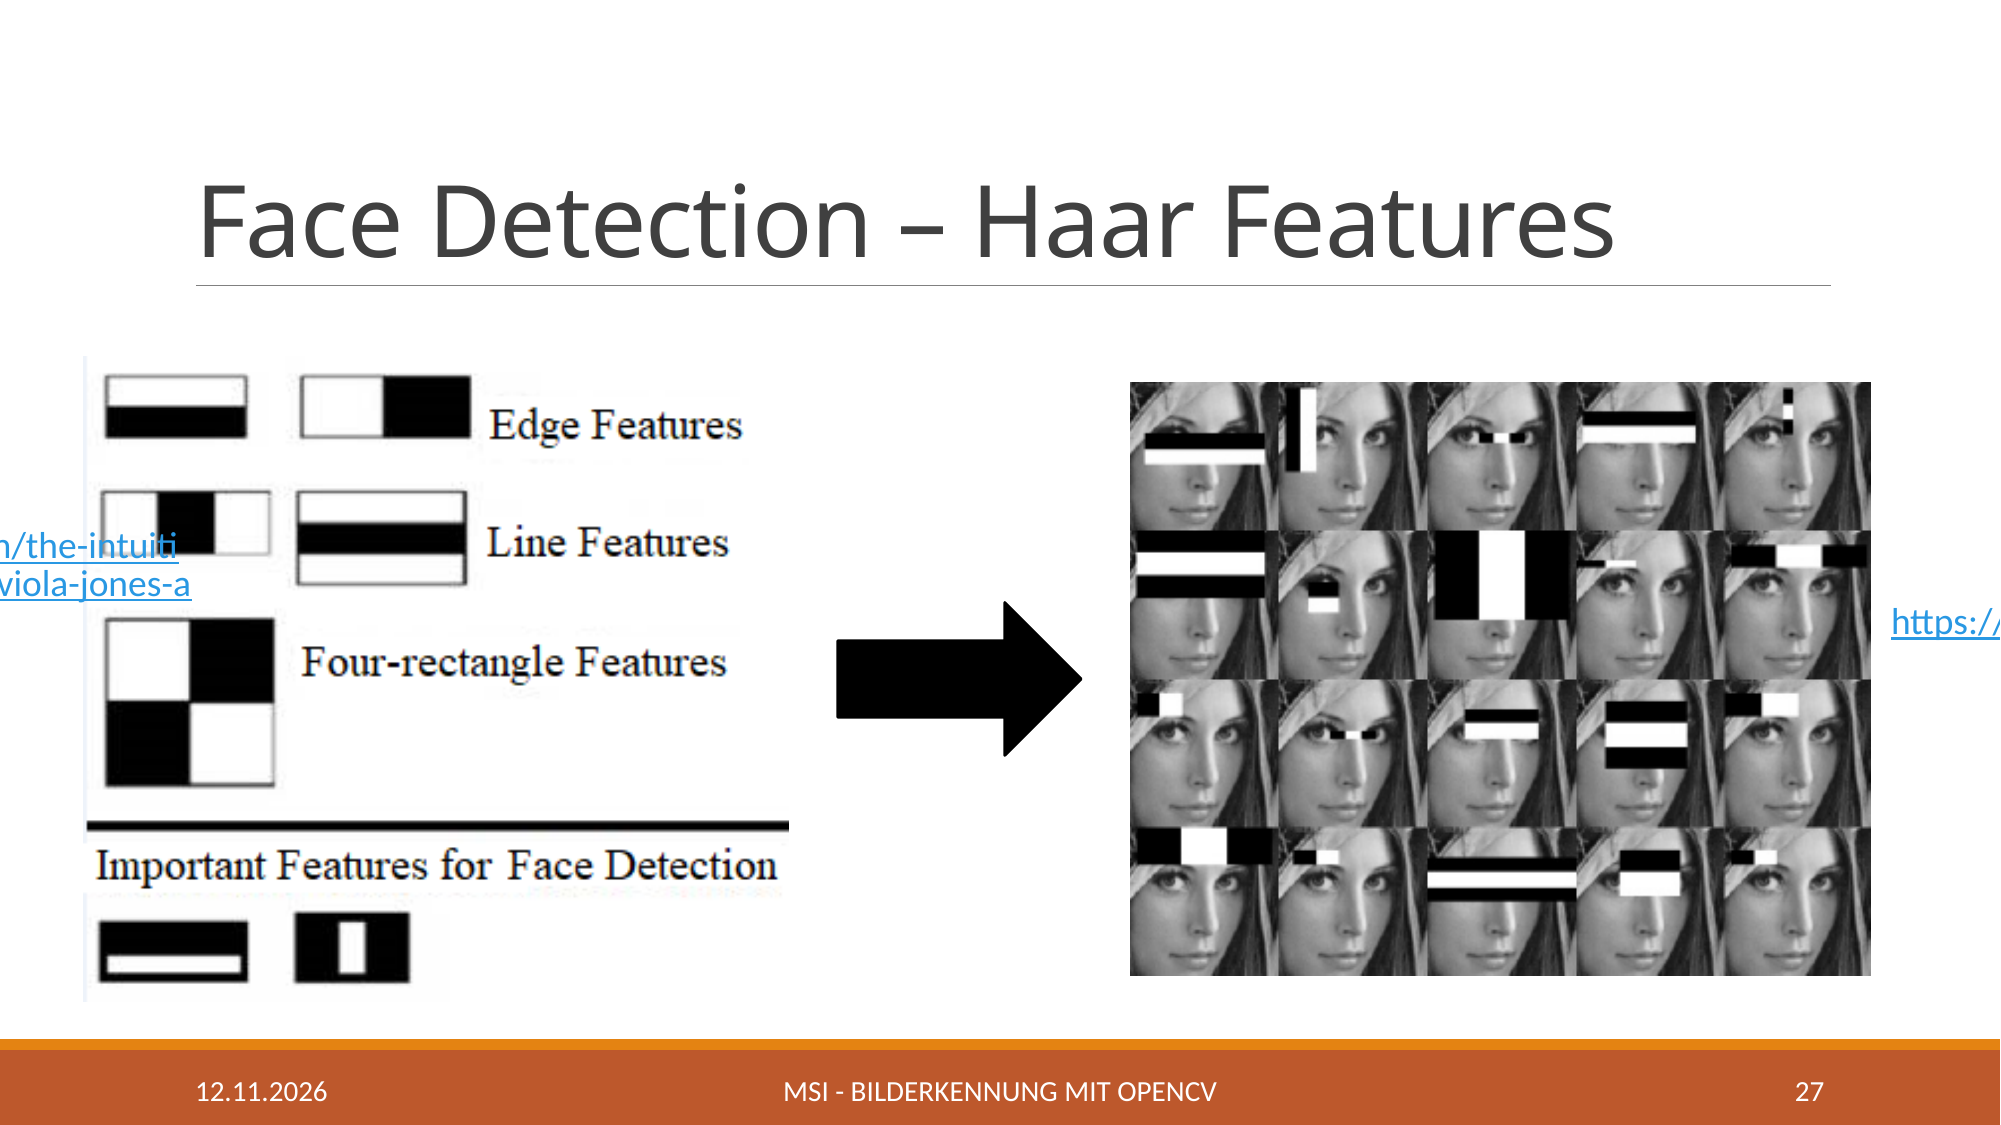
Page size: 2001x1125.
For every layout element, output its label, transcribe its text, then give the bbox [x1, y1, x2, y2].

picture [1130, 381, 1872, 977]
text_box https://towardsdatascience.com/the-intuition-behind-facial-detection-the-viola-jones-algorithm-29d9106b6999 [0, 514, 80, 574]
footer MSI - Bilderkennung mit OpenCV [604, 1059, 1396, 1120]
text_box https://mc.ai/haar-cascade-face-identification/ [1879, 589, 2000, 650]
picture [83, 355, 789, 1003]
title Face Detection – Haar Features [180, 47, 1830, 285]
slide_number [180, 1059, 586, 1120]
slide_number 27 [1624, 1059, 1840, 1120]
text_box [836, 601, 1083, 757]
